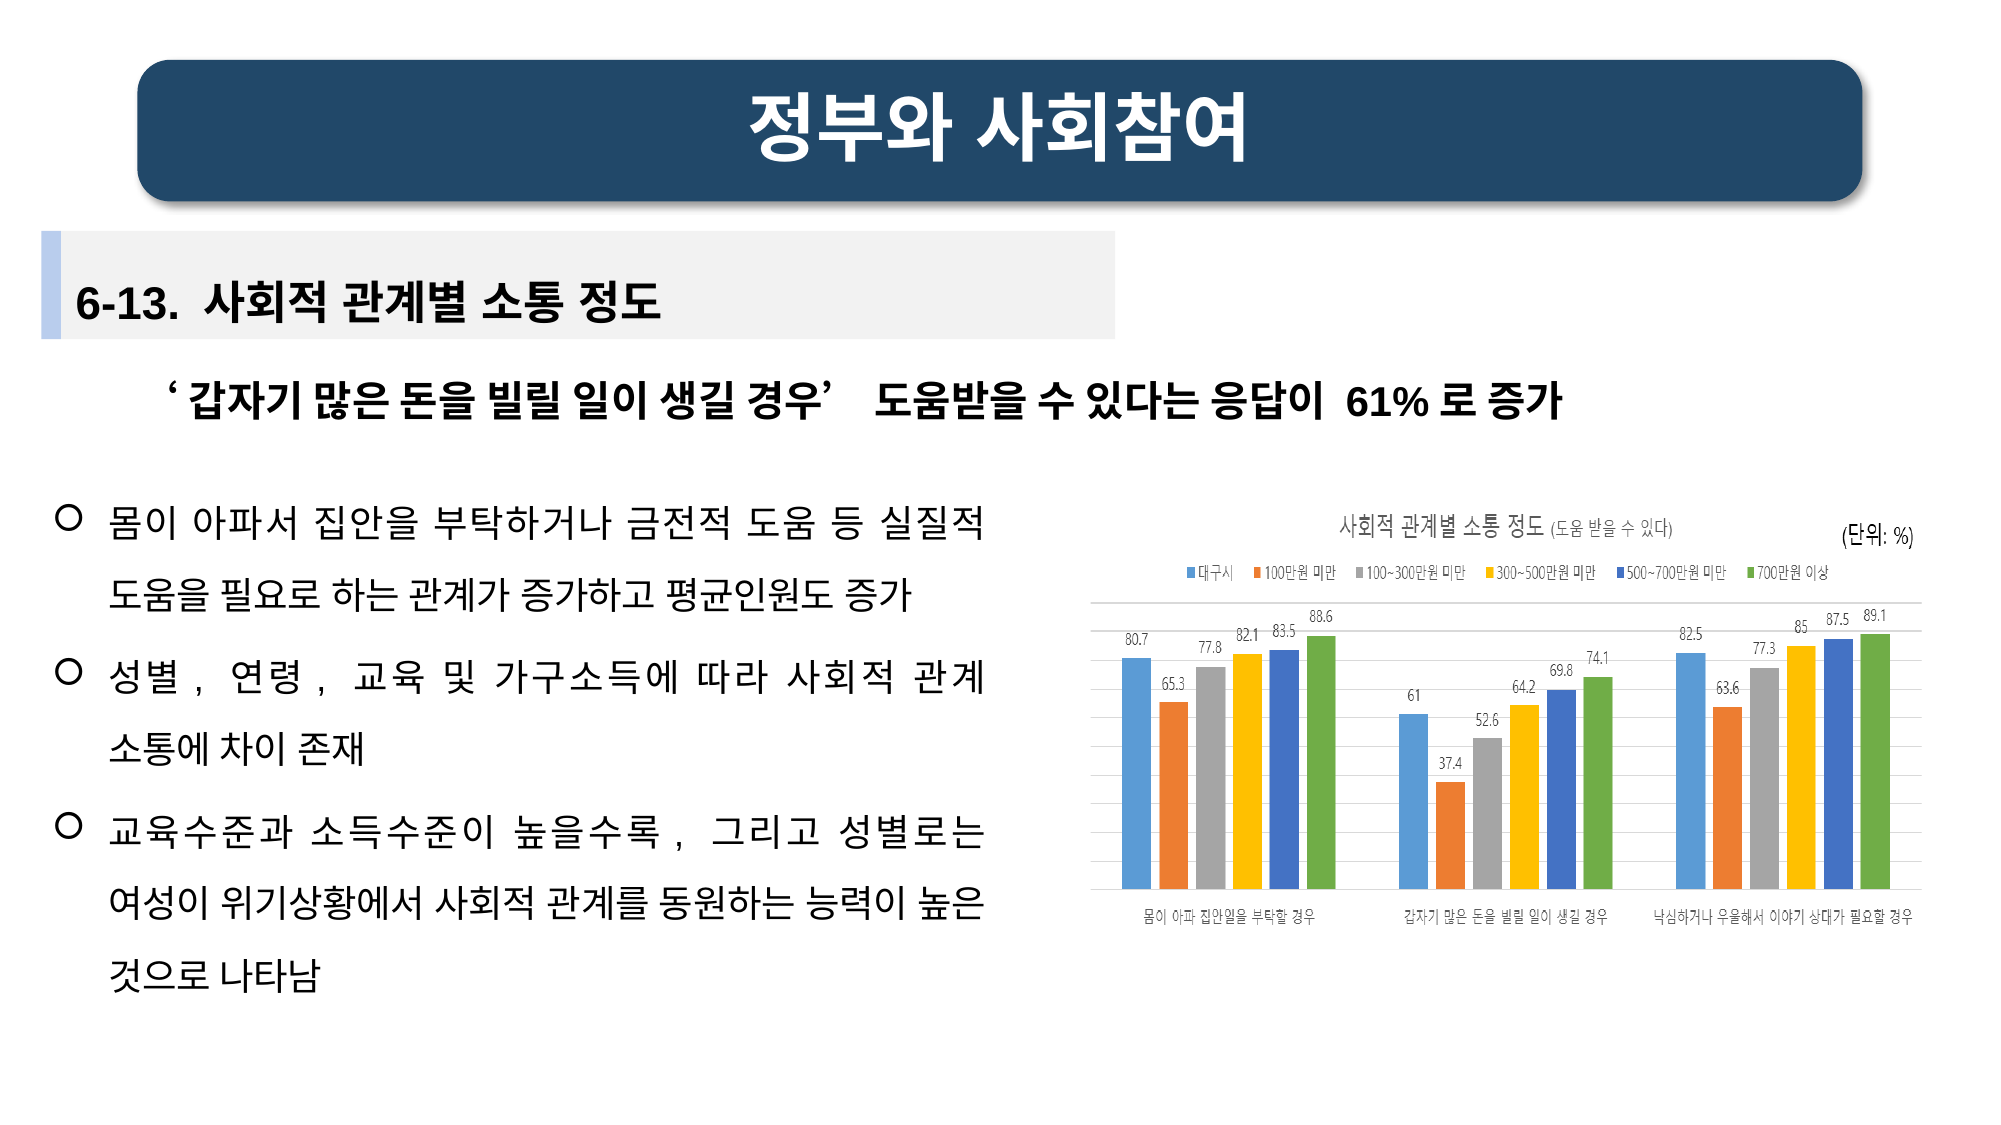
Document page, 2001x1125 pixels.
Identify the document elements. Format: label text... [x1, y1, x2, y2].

picture [1079, 492, 1932, 941]
title 정부와 사회참여 [137, 59, 1863, 202]
text_box 몸이 아파서 집안을 부탁하거나 금전적 도움 등 실질적 도움을 필요로 하는 관계가 증가하고 평균인원도 증가 성별, 연령, 교육 및 가구소득에 따라 사회적 관계 소통에 차이 존재 교육수준과 소득수준이 높을수록, 그리고 성별로는 여성이 위기상황에서 사회적 관계를 동원하는 능력이 높은 것으로 나타남 [37, 465, 1000, 1005]
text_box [41, 230, 1116, 340]
text_box ‘갑자기 많은 돈을 빌릴 일이 생길 경우’ 도움받을 수 있다는 응답이 61%로 증가 [42, 337, 1659, 433]
